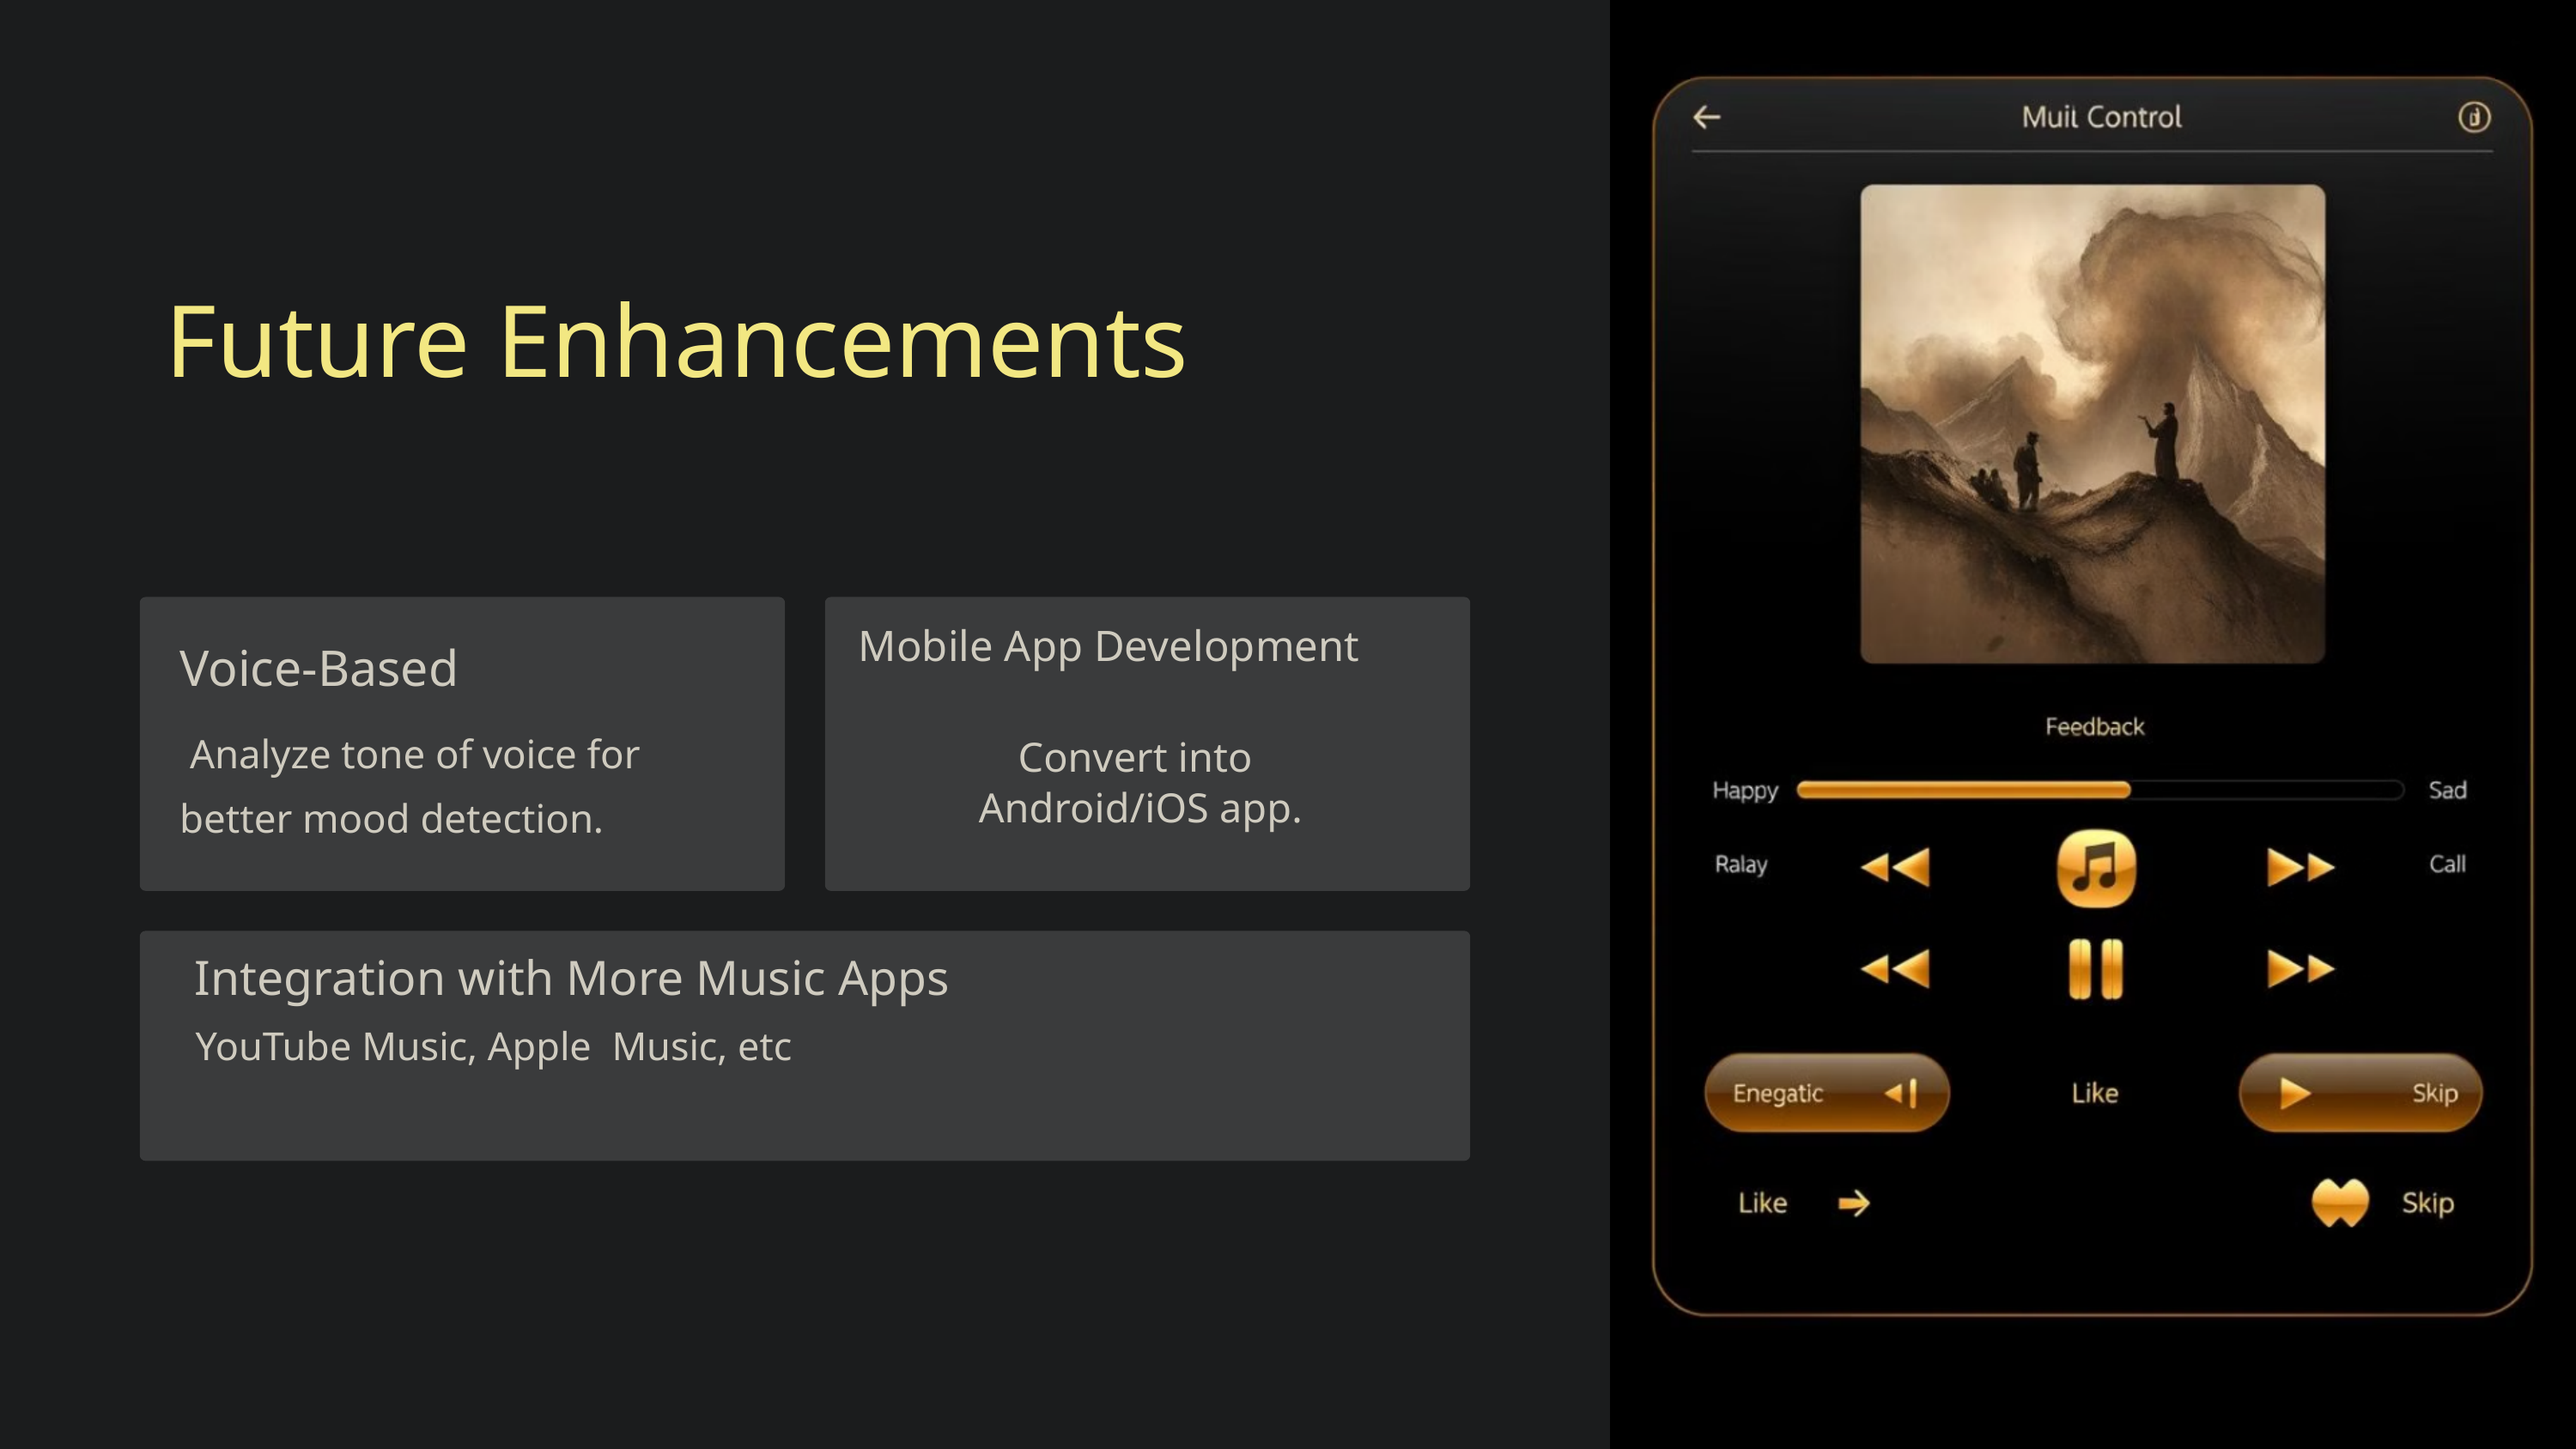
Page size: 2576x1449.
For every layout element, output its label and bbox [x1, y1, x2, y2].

text_box [824, 597, 1471, 892]
text_box [858, 617, 1431, 743]
text_box [864, 743, 1431, 788]
text_box [0, 0, 2576, 1449]
text_box [179, 636, 679, 723]
text_box [139, 274, 1471, 573]
text_box [139, 597, 786, 892]
text_box [139, 931, 1471, 1161]
text_box [179, 723, 745, 912]
